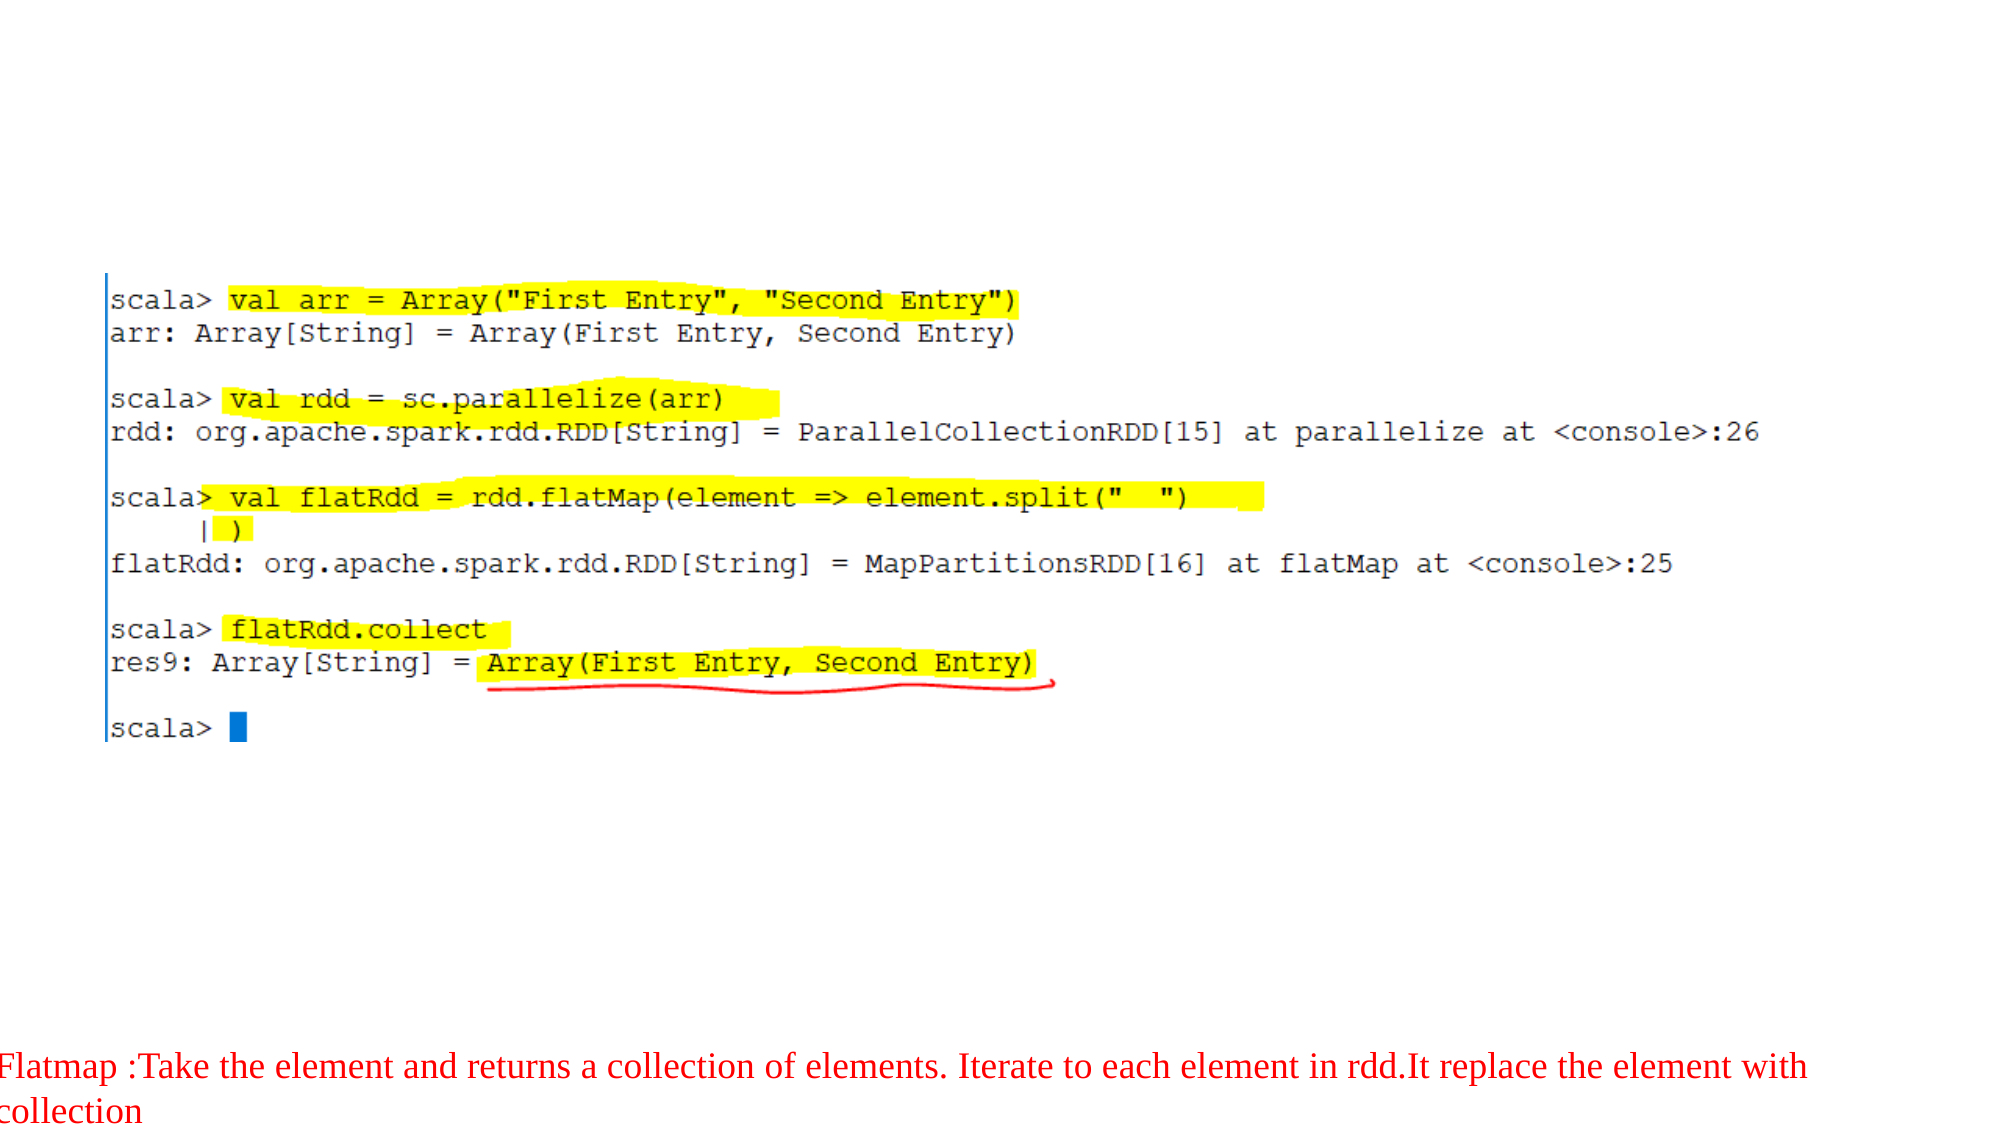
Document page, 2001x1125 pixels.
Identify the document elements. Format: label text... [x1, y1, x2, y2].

text_box Flatmap :Take the element and returns a collection of elements. Iterate to each element in rdd.It replace the element with collection [0, 1033, 1980, 1125]
picture [105, 273, 1774, 742]
